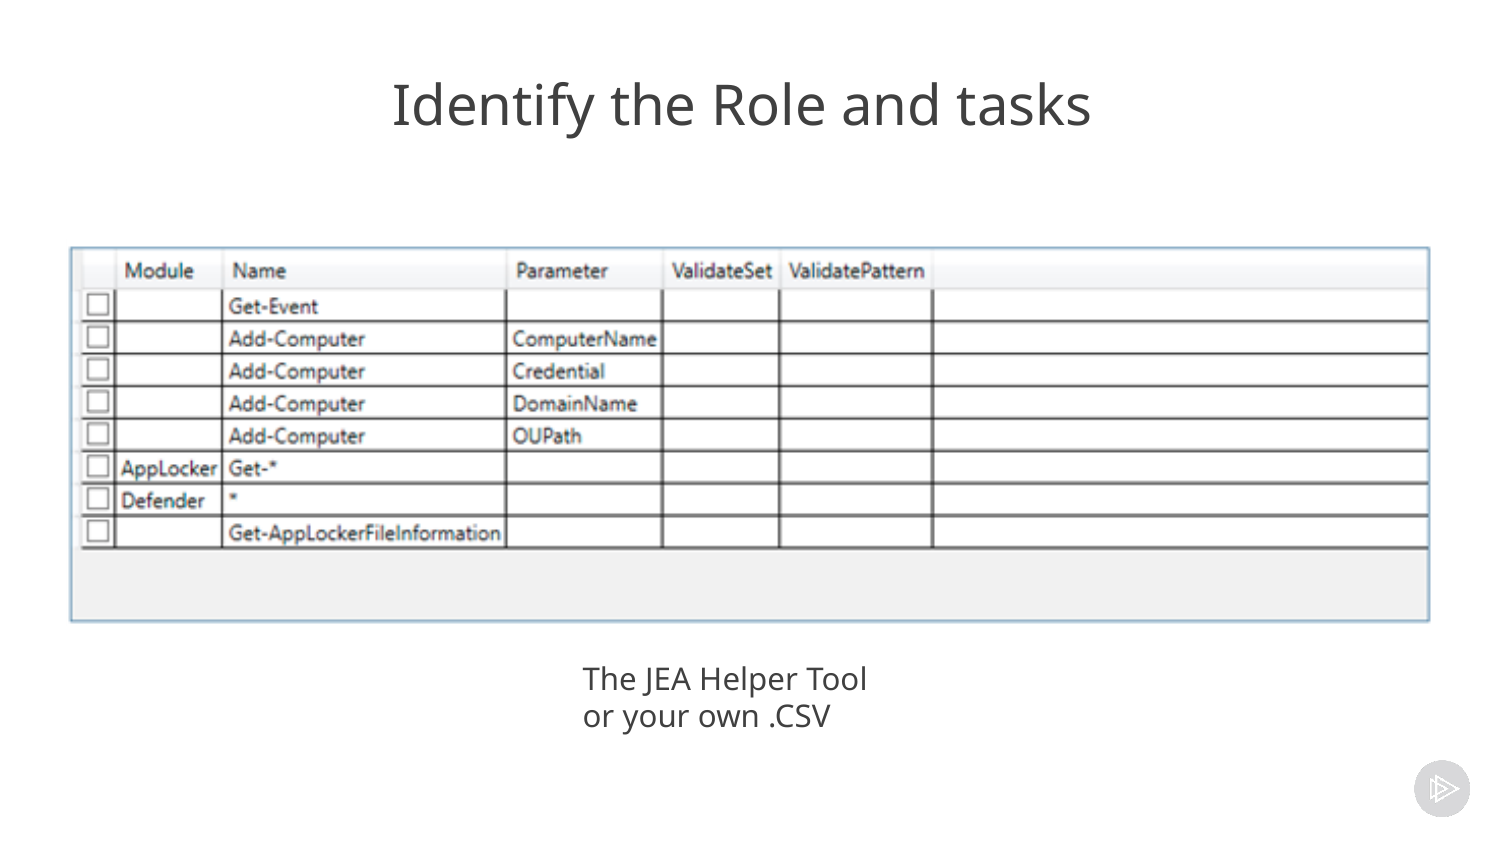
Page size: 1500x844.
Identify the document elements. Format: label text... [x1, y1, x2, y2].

text_box The JEA Helper Tool or your own .CSV [567, 651, 933, 742]
picture [65, 239, 1435, 626]
title Identify the Role and tasks [86, 72, 1414, 127]
